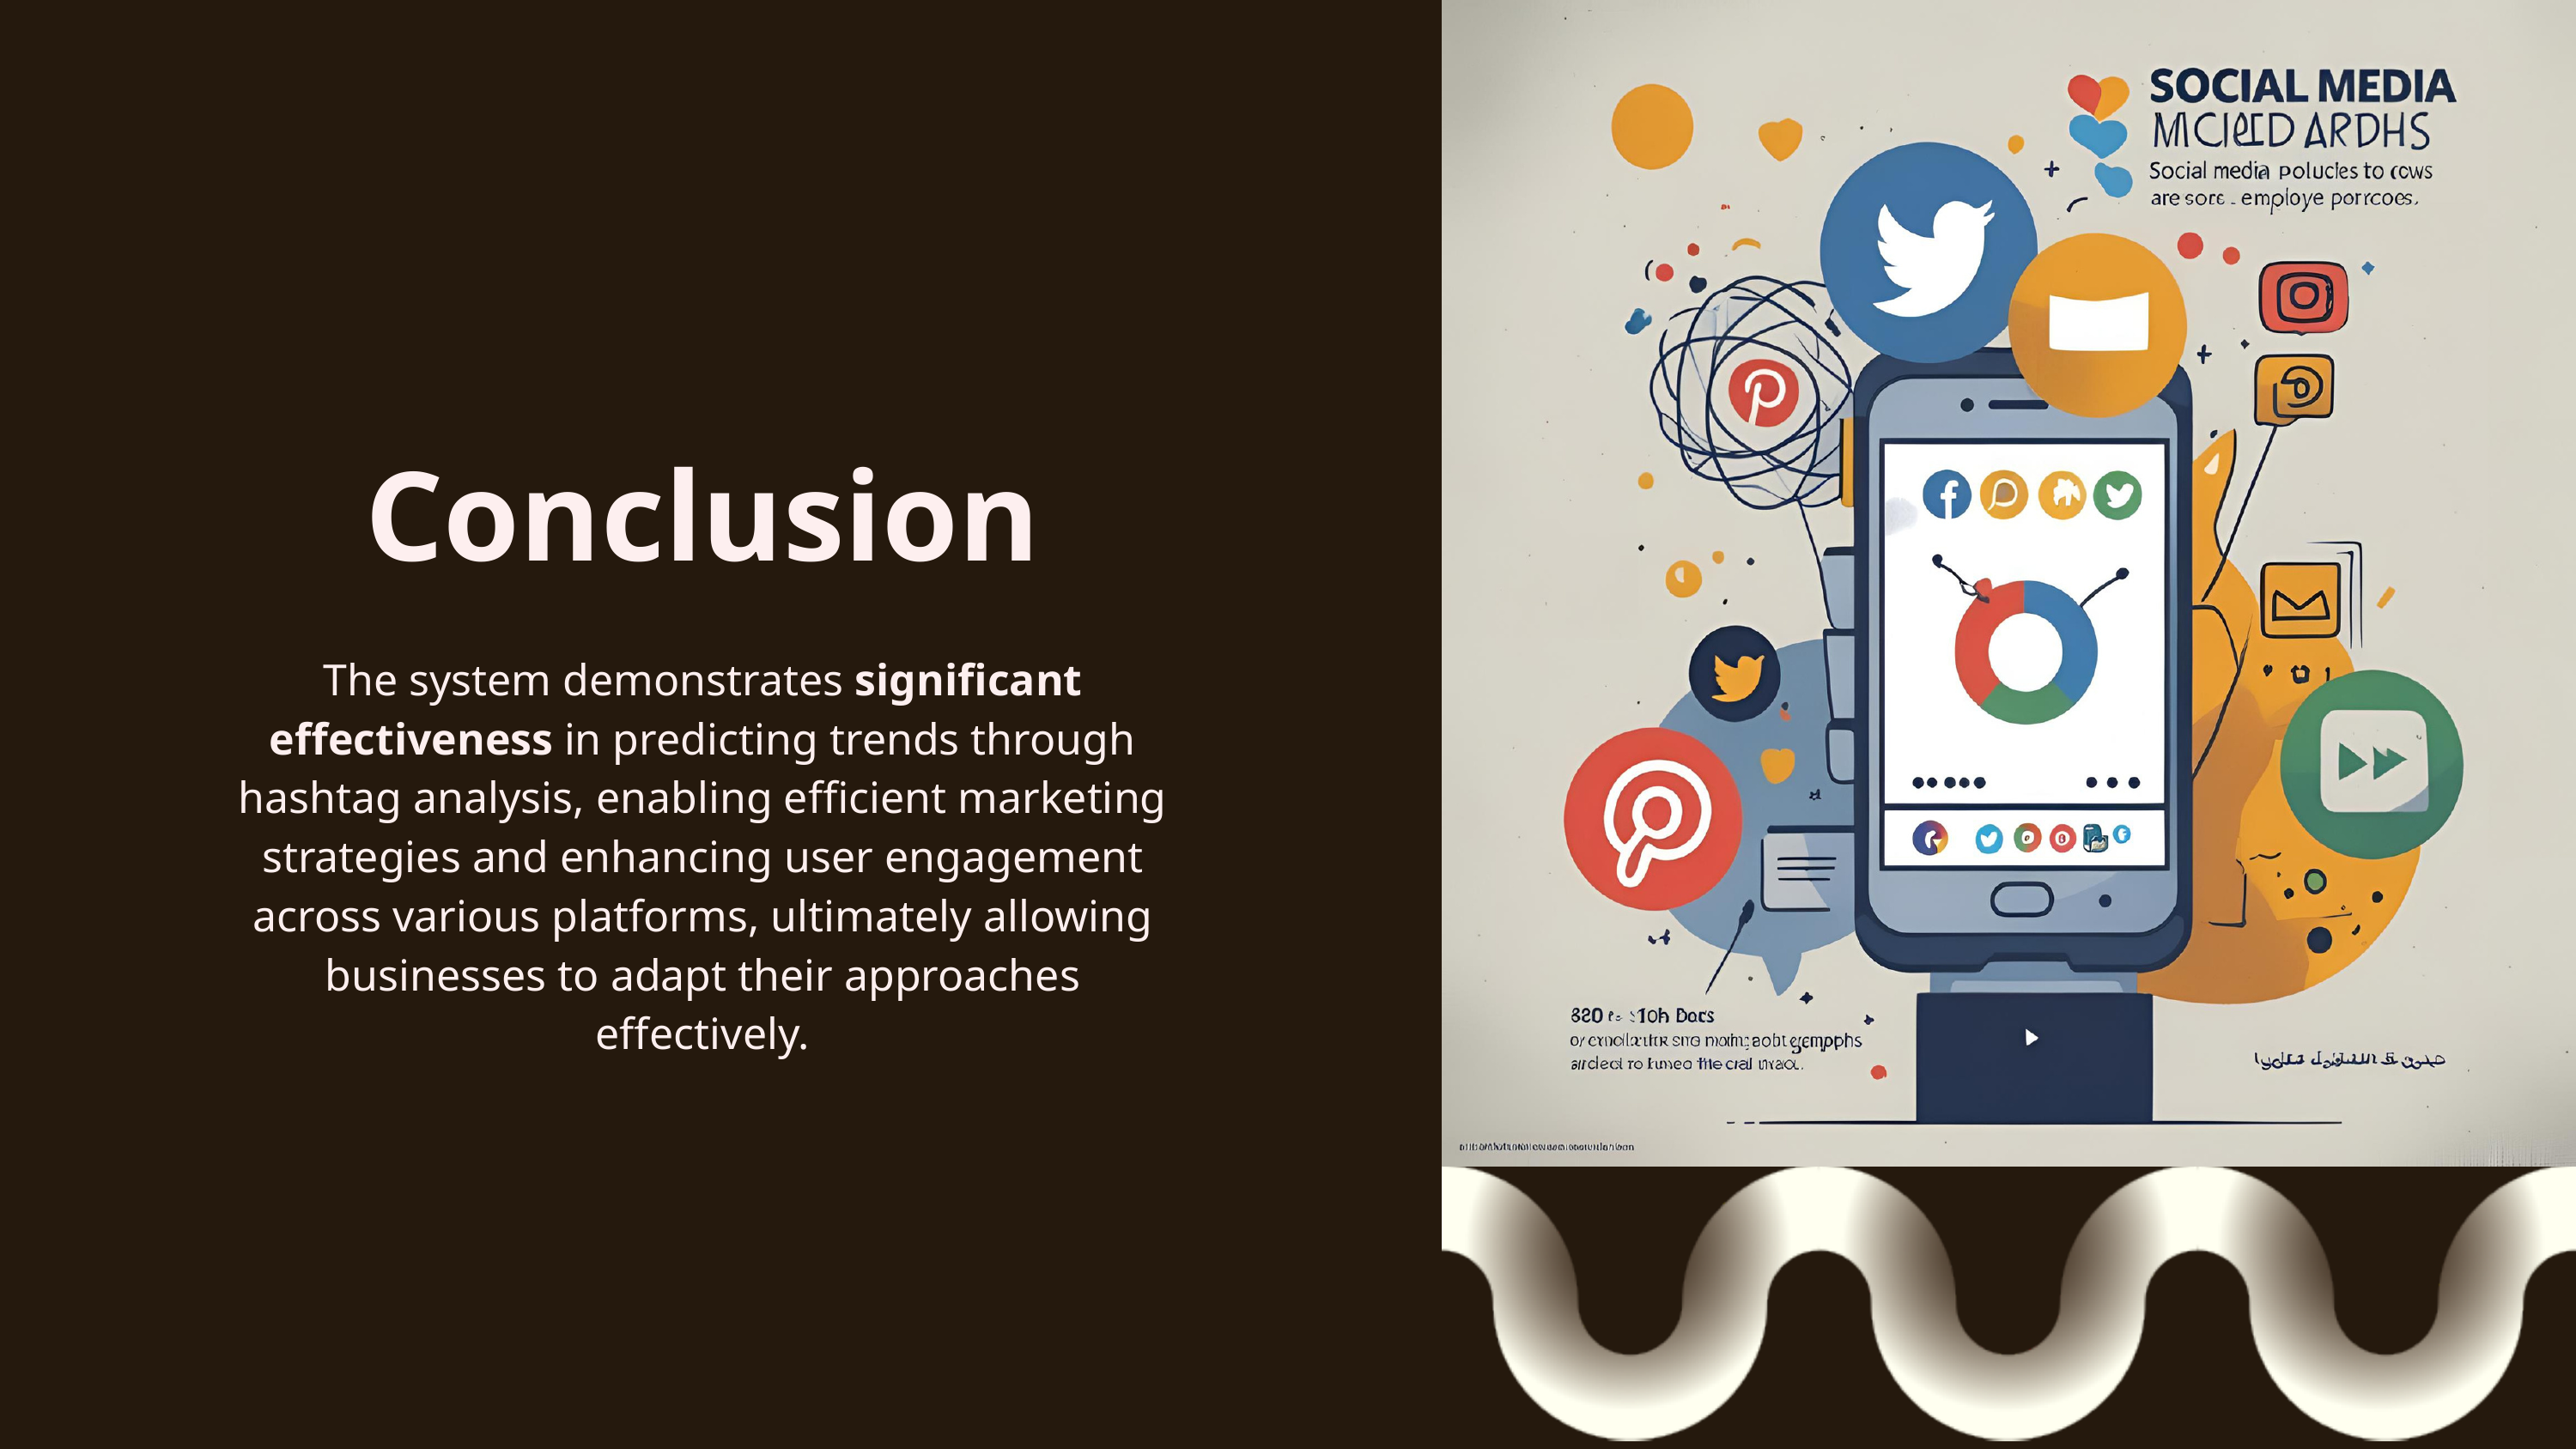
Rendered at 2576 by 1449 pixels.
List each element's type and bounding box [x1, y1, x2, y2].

text_box [217, 437, 1188, 998]
text_box [1442, 0, 2576, 1167]
text_box [1442, 1167, 2576, 1441]
